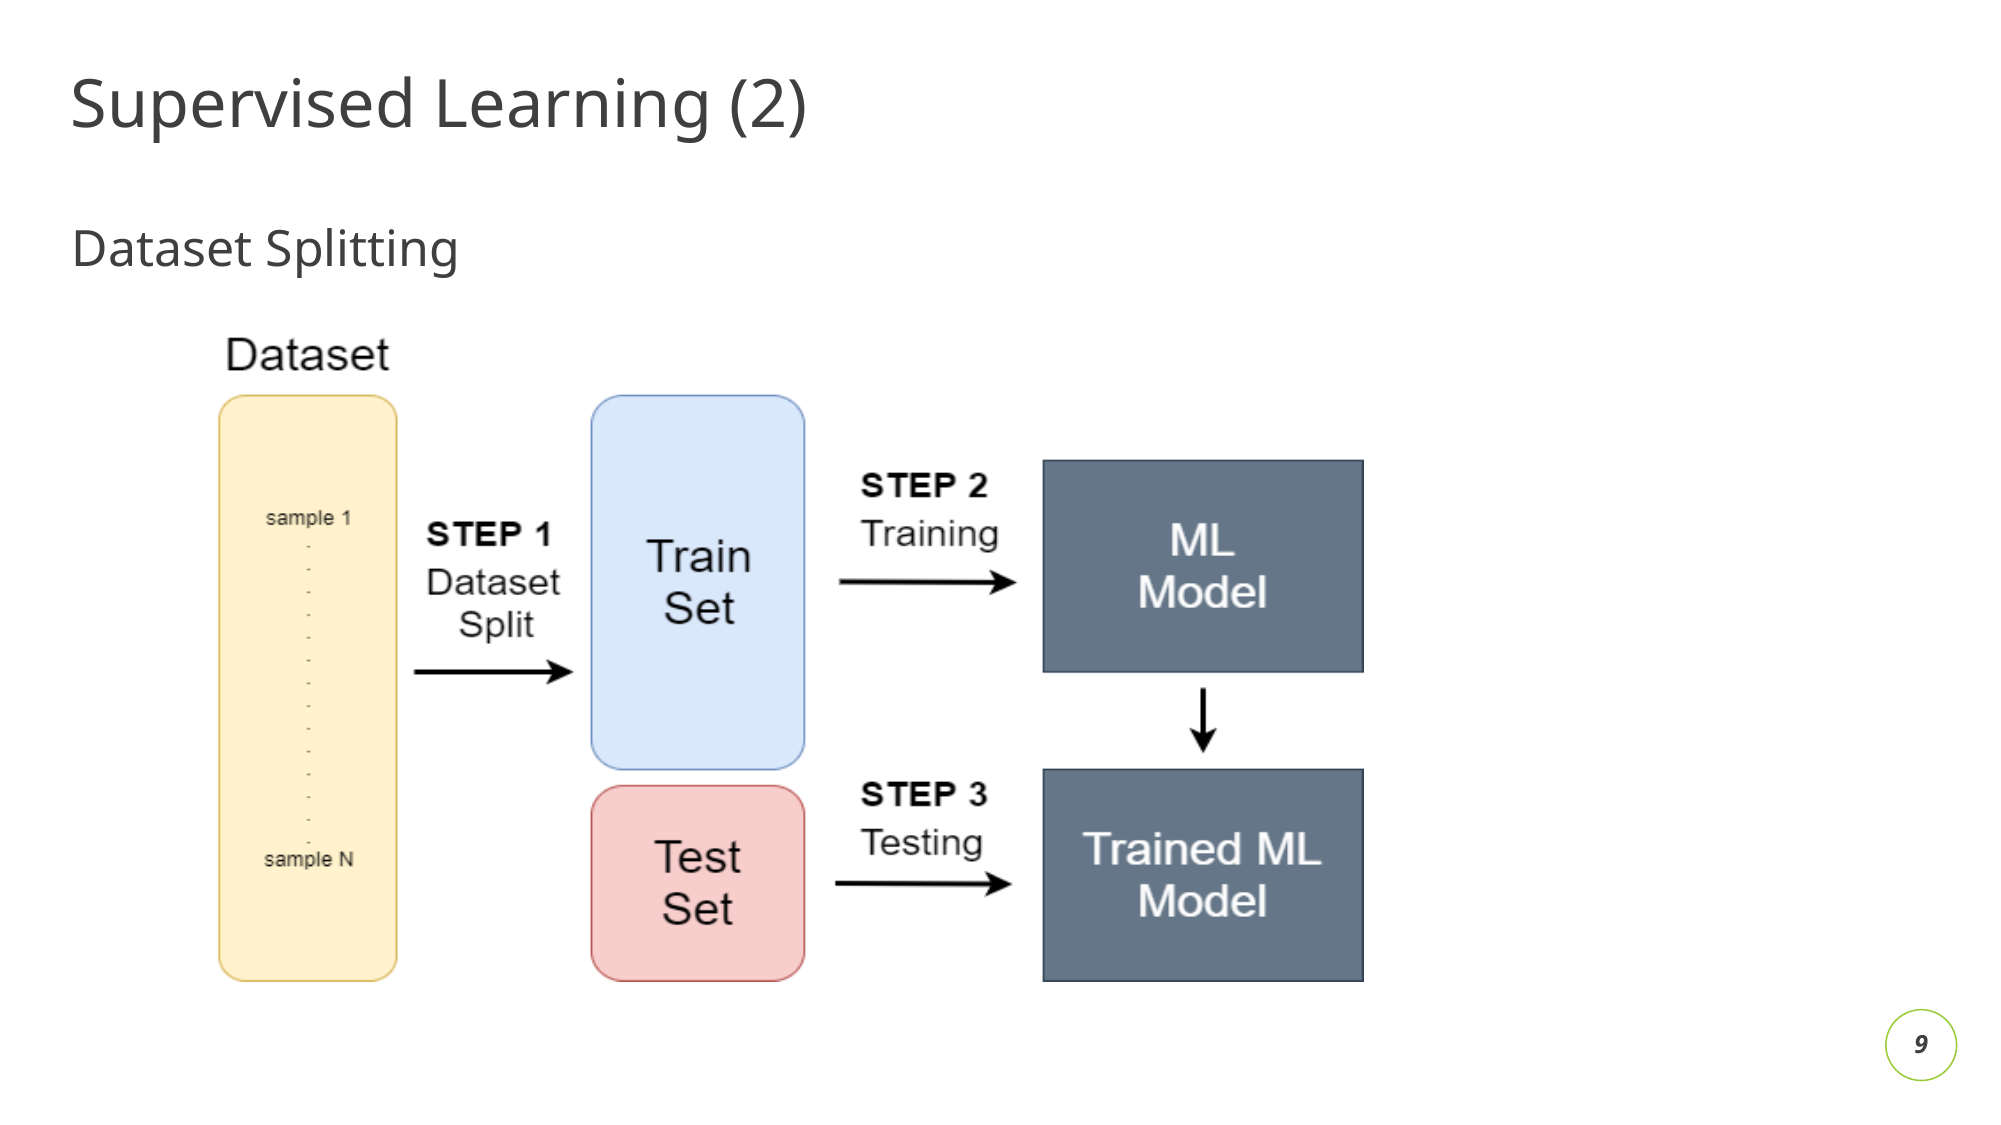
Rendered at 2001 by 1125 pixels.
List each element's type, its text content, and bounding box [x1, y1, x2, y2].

text_box Dataset Splitting [71, 215, 1001, 316]
picture [200, 329, 1364, 982]
title Supervised Learning (2) [70, 70, 1932, 142]
slide_number ‹#› [1885, 1008, 1958, 1082]
